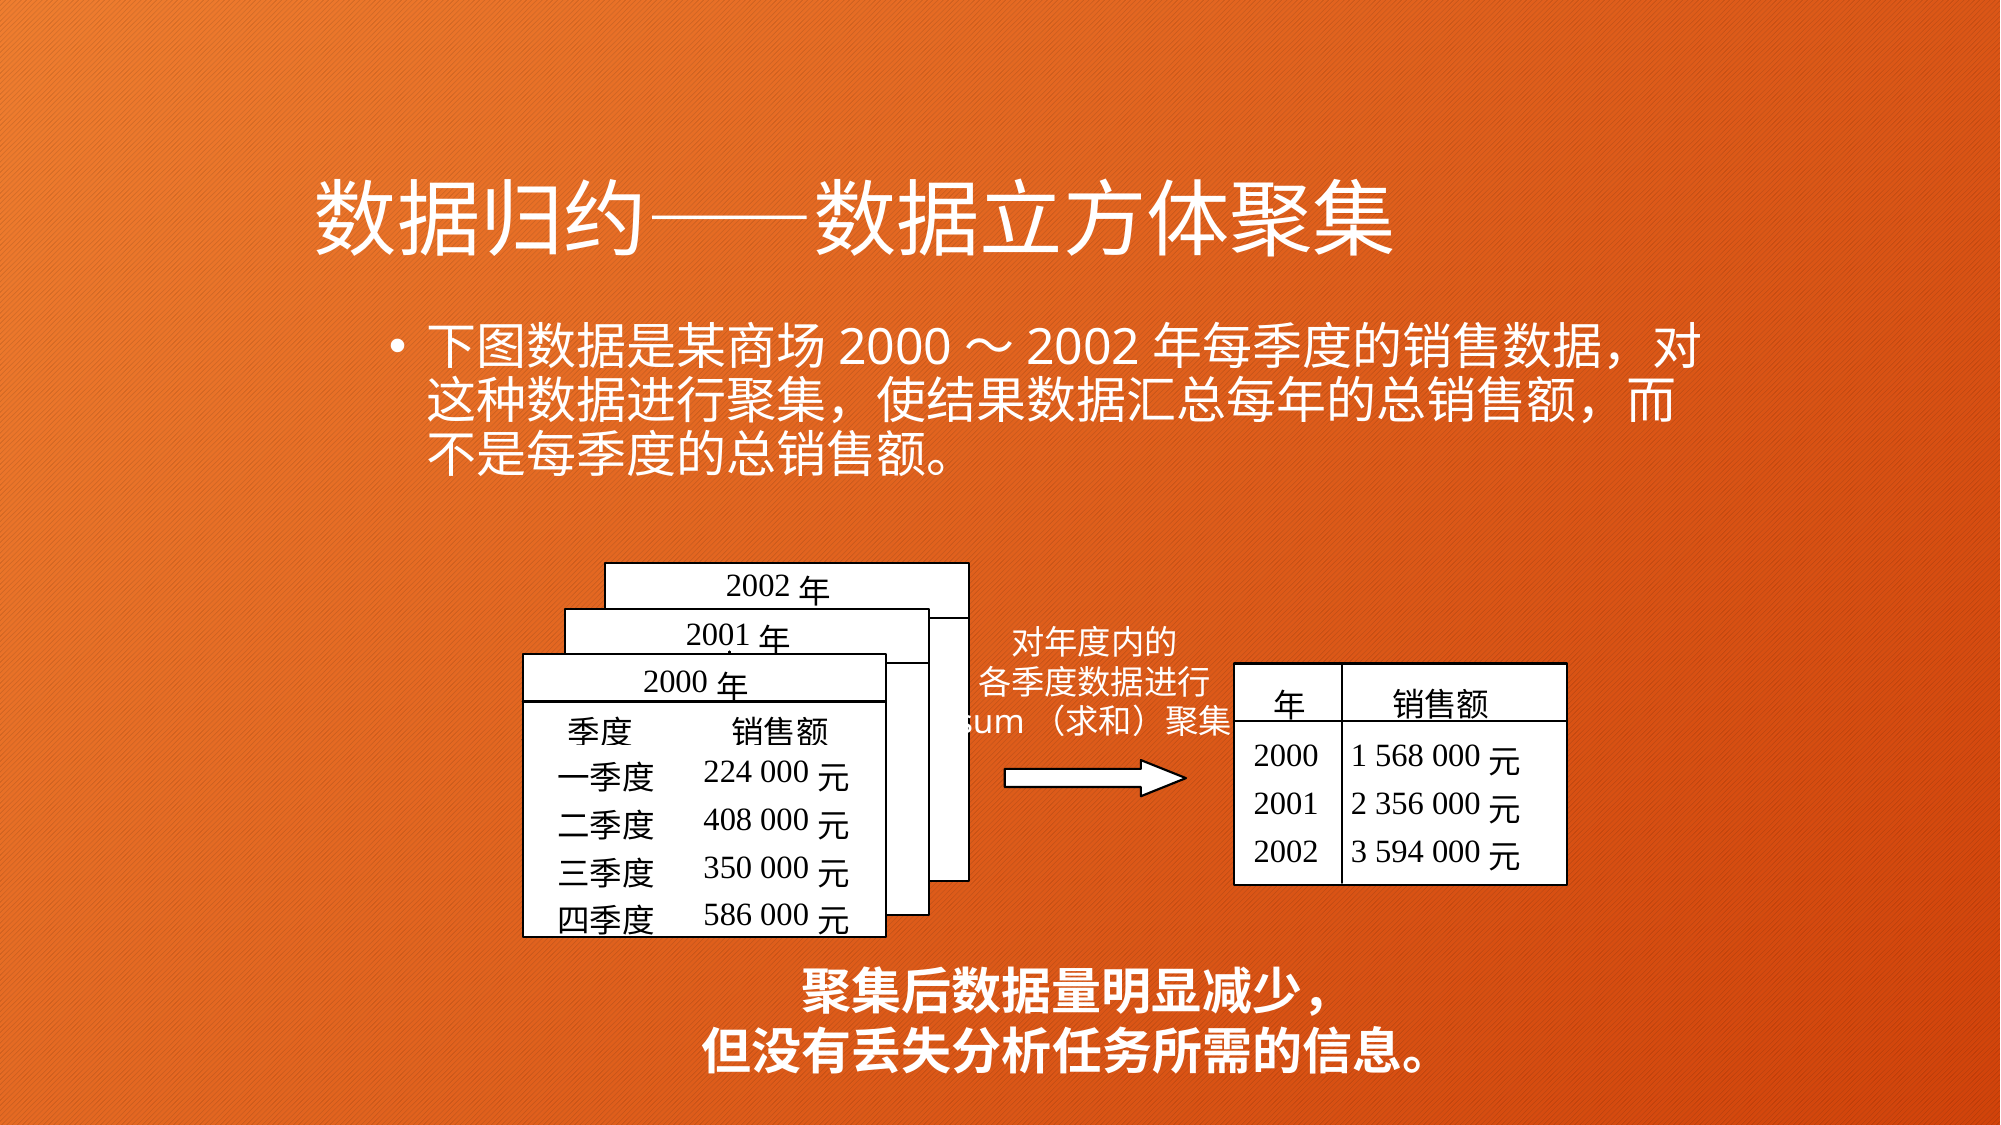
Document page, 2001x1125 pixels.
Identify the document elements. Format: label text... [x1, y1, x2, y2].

list 下图数据是某商场2000～2002年每季度的销售数据，对这种数据进行聚集，使结果数据汇总每年的总销售额，而不是每季度的总销售额。 [373, 314, 1720, 598]
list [507, 560, 1579, 938]
title 数据归约——数据立方体聚集 [298, 128, 1700, 317]
text_box 聚集后数据量明显减少， 但没有丢失分析任务所需的信息。 [657, 952, 1497, 1087]
